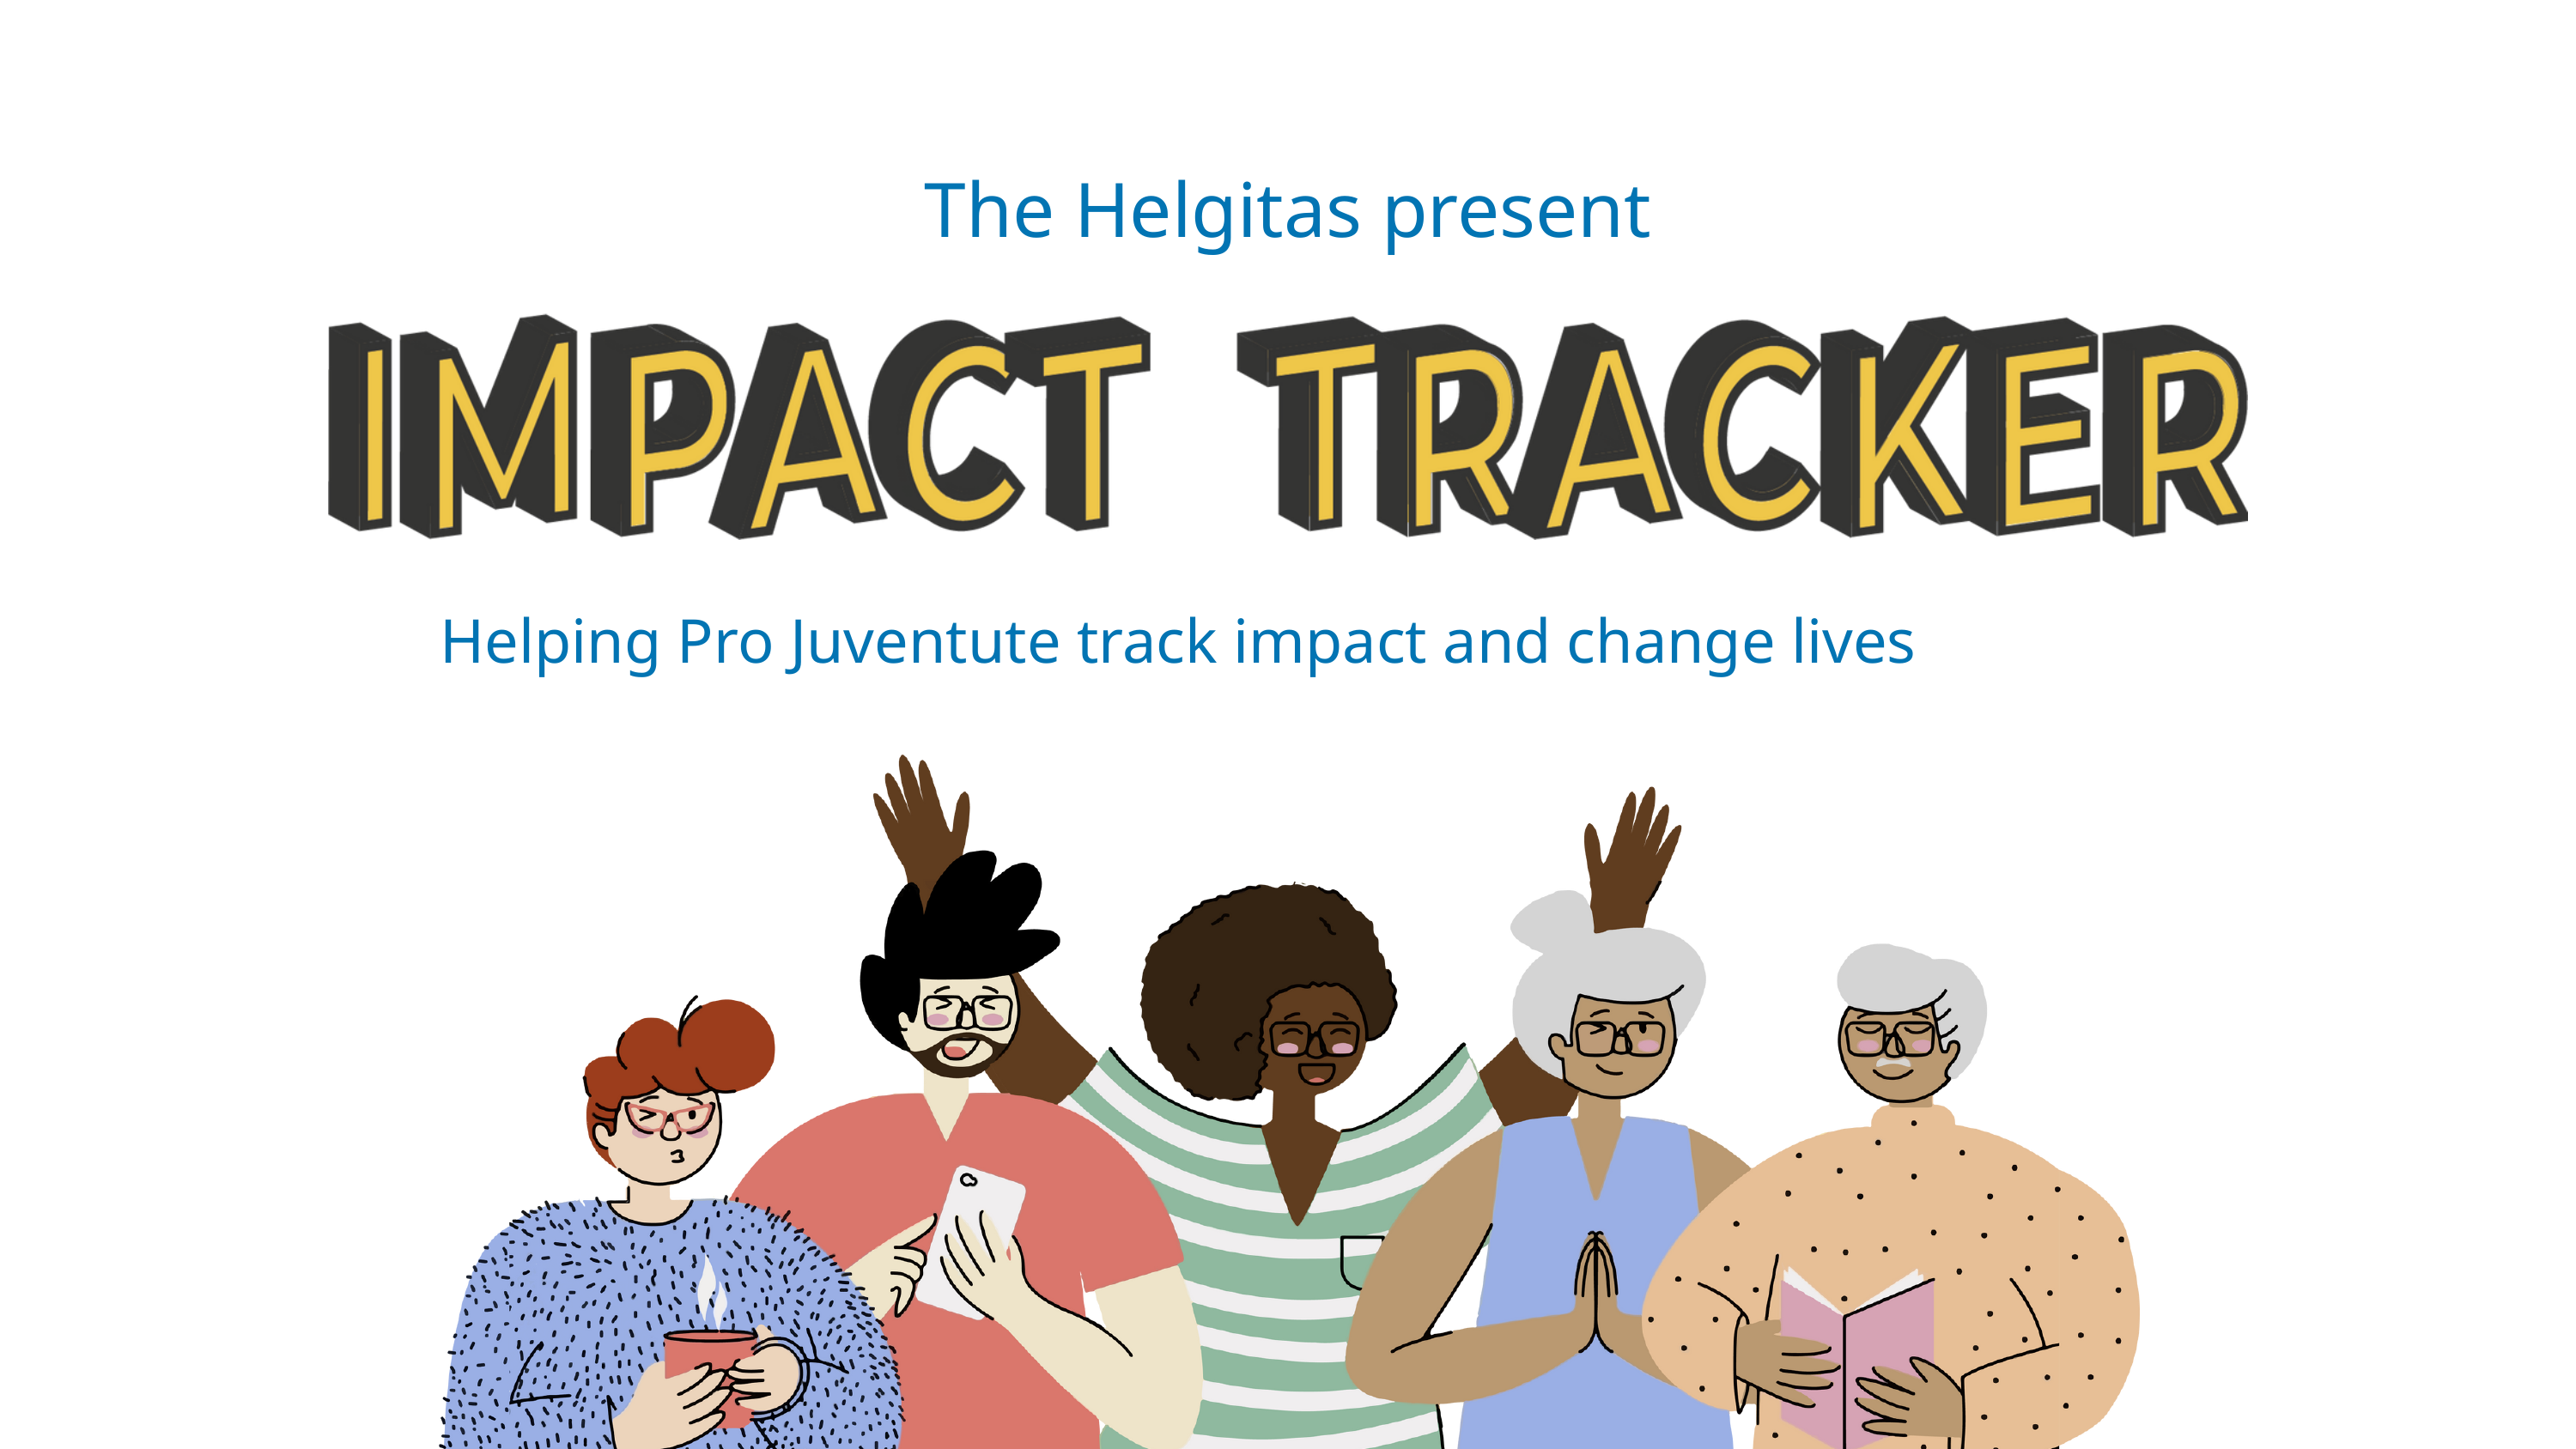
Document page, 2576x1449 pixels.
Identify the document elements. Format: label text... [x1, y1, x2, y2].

text_box Helping Pro Juventute track impact and change lives [440, 596, 2136, 676]
text_box [328, 311, 2248, 541]
text_box The Helgitas present [897, 155, 1679, 253]
text_box [429, 735, 2140, 1449]
